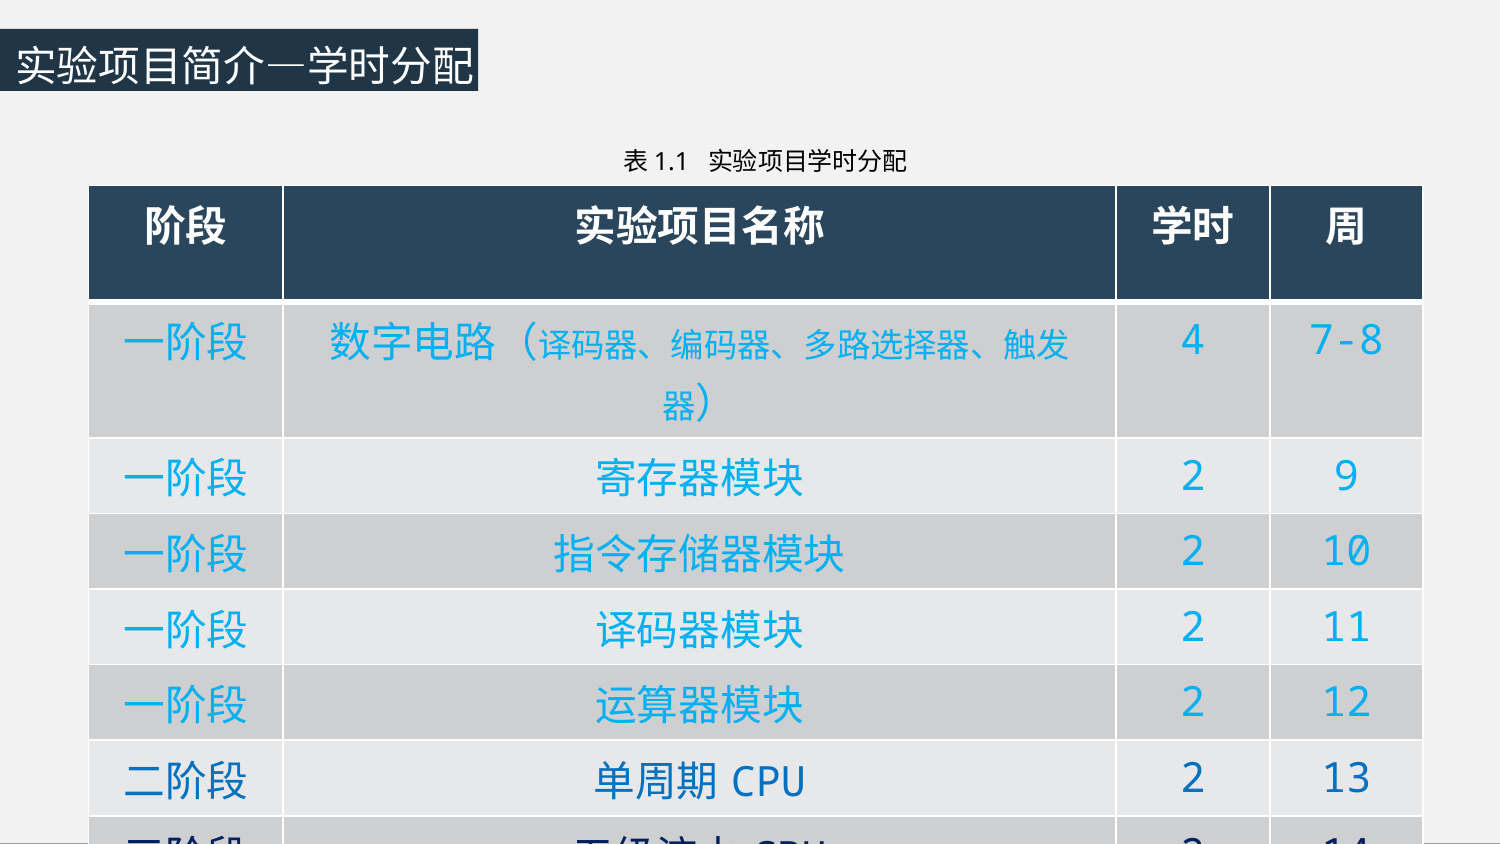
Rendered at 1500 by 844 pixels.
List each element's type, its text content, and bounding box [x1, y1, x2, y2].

table_cell 数字电路（译码器、编码器、多路选择器、触发器） [284, 305, 1115, 437]
table_cell 一阶段 [89, 439, 282, 513]
table_cell 一阶段 [89, 305, 282, 437]
table_cell 7-8 [1271, 305, 1422, 437]
table_cell 运算器模块 [284, 665, 1115, 739]
table_header 周 [1271, 186, 1422, 299]
table_cell 一阶段 [89, 514, 282, 588]
text_box 表1.1 实验项目学时分配 [608, 138, 963, 184]
table_cell 14 [1271, 817, 1422, 844]
table_cell 指令存储器模块 [284, 514, 1115, 588]
table_cell 13 [1271, 741, 1422, 815]
table_cell 一阶段 [89, 665, 282, 739]
table_cell 2 [1117, 817, 1269, 844]
table_header 实验项目名称 [284, 186, 1115, 299]
table_cell 2 [1117, 514, 1269, 588]
table_cell 11 [1271, 590, 1422, 664]
table_cell 2 [1117, 741, 1269, 815]
table_cell 寄存器模块 [284, 439, 1115, 513]
table_cell 单周期CPU [284, 741, 1115, 815]
table_header 阶段 [89, 186, 282, 299]
table_cell 12 [1271, 665, 1422, 739]
table_cell 三阶段 [89, 817, 282, 844]
table_cell 10 [1271, 514, 1422, 588]
table_cell 二阶段 [89, 741, 282, 815]
table_cell 译码器模块 [284, 590, 1115, 664]
table_cell 2 [1117, 439, 1269, 513]
table_cell 4 [1117, 305, 1269, 437]
table_cell 9 [1271, 439, 1422, 513]
table_cell 2 [1117, 665, 1269, 739]
table_header 学时 [1117, 186, 1269, 299]
list 实验项目简介—学时分配 [0, 32, 502, 95]
table_cell 五级流水CPU [284, 817, 1115, 844]
table_cell 2 [1117, 590, 1269, 664]
table_cell 一阶段 [89, 590, 282, 664]
